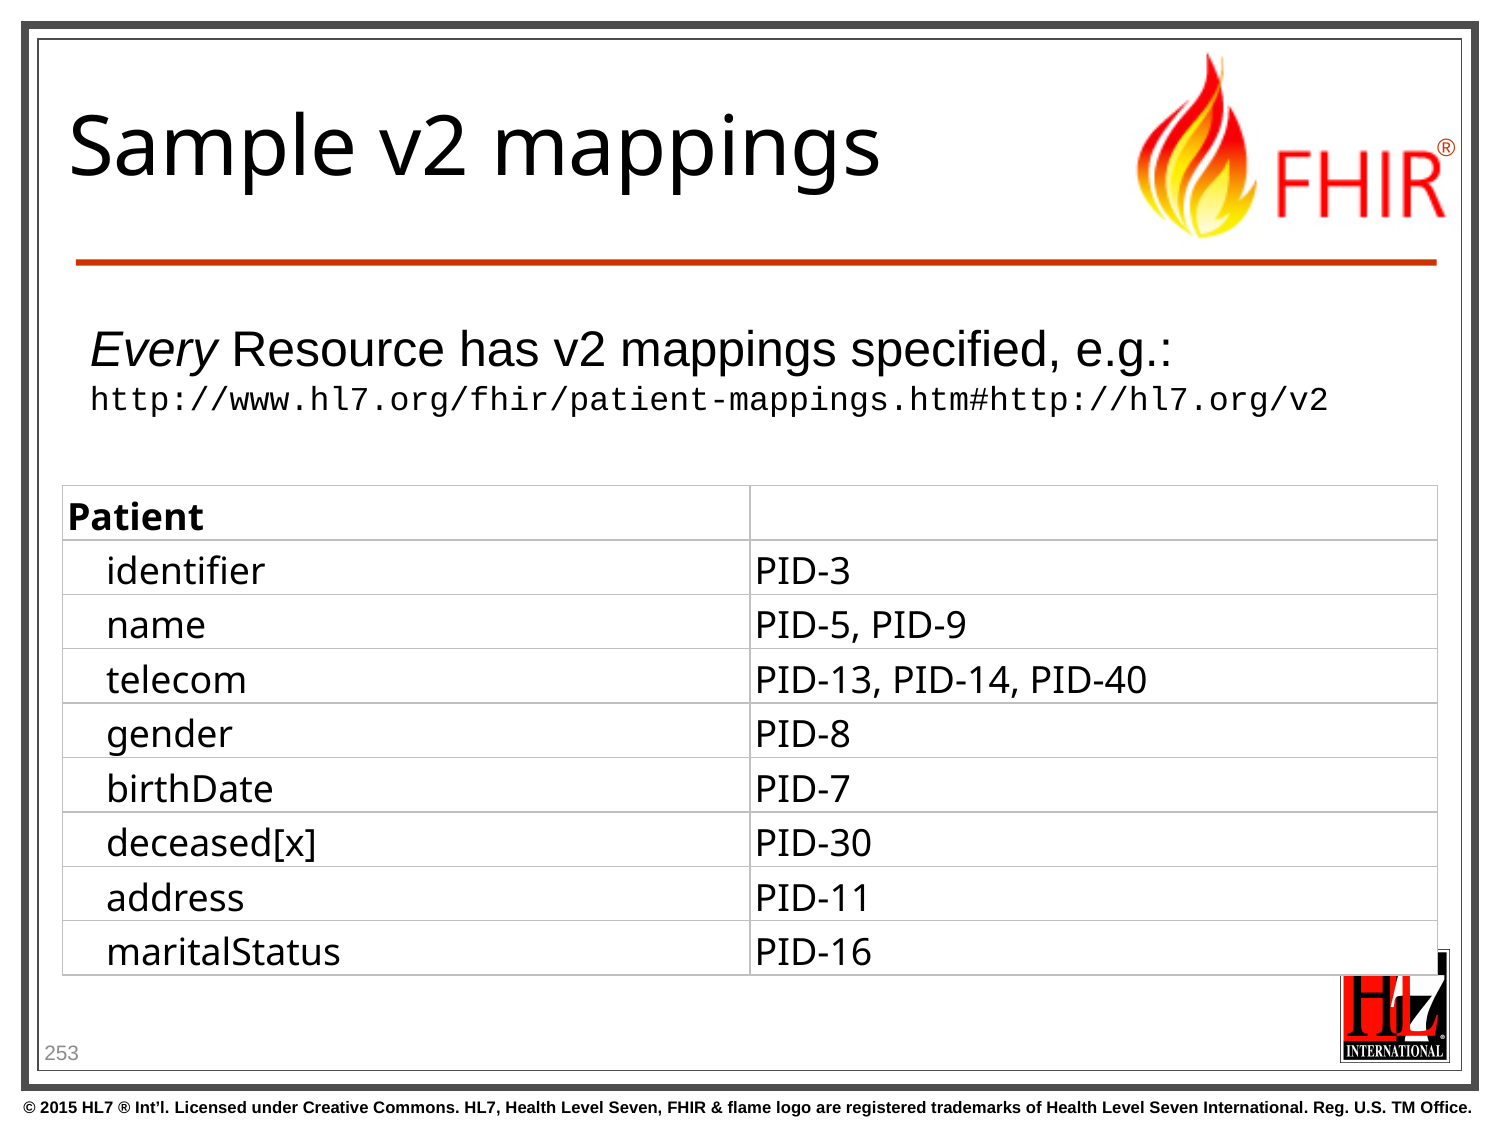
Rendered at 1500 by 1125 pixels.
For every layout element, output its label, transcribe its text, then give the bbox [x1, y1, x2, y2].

table_cell birthDate [63, 758, 749, 811]
picture [1340, 949, 1450, 1063]
table_cell PID-16 [751, 921, 1437, 974]
table_cell PID-3 [751, 541, 1437, 594]
table_cell identifier [63, 541, 749, 594]
table_cell PID-13, PID-14, PID-40 [751, 649, 1437, 702]
table_cell gender [63, 704, 749, 757]
table_cell deceased[x] [63, 813, 749, 866]
slide_number 253 [29, 1034, 148, 1071]
picture [1124, 42, 1458, 249]
table_cell PID-7 [751, 758, 1437, 811]
table_cell PID-30 [751, 813, 1437, 866]
table_cell name [63, 595, 749, 648]
table_header Patient [63, 486, 749, 539]
title Sample v2 mappings [53, 54, 1128, 249]
table_cell maritalStatus [63, 921, 749, 974]
table_cell PID-11 [751, 867, 1437, 920]
text_box Every Resource has v2 mappings specified, e.g.: http://www.hl7.org/fhir/patient-mappings.htm#http://hl7.org/v2 [74, 309, 1500, 425]
table_cell address [63, 867, 749, 920]
table_header [751, 486, 1437, 539]
table_cell telecom [63, 649, 749, 702]
table_cell PID-8 [751, 704, 1437, 757]
table_cell PID-5, PID-9 [751, 595, 1437, 648]
